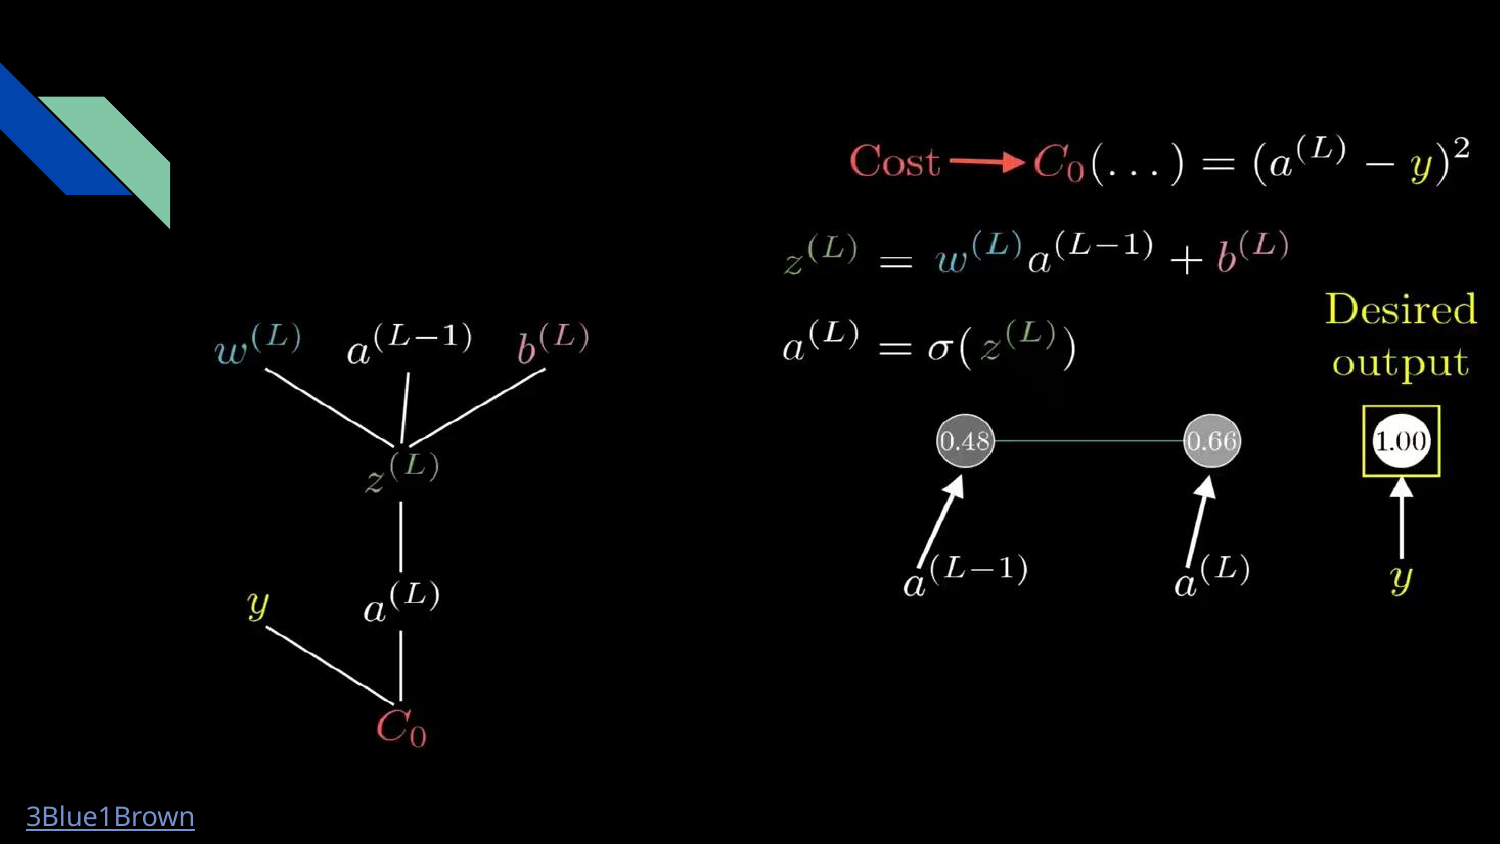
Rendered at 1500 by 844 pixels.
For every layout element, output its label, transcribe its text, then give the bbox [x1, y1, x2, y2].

text_box 3Blue1Brown [11, 784, 258, 833]
picture [180, 93, 1490, 751]
